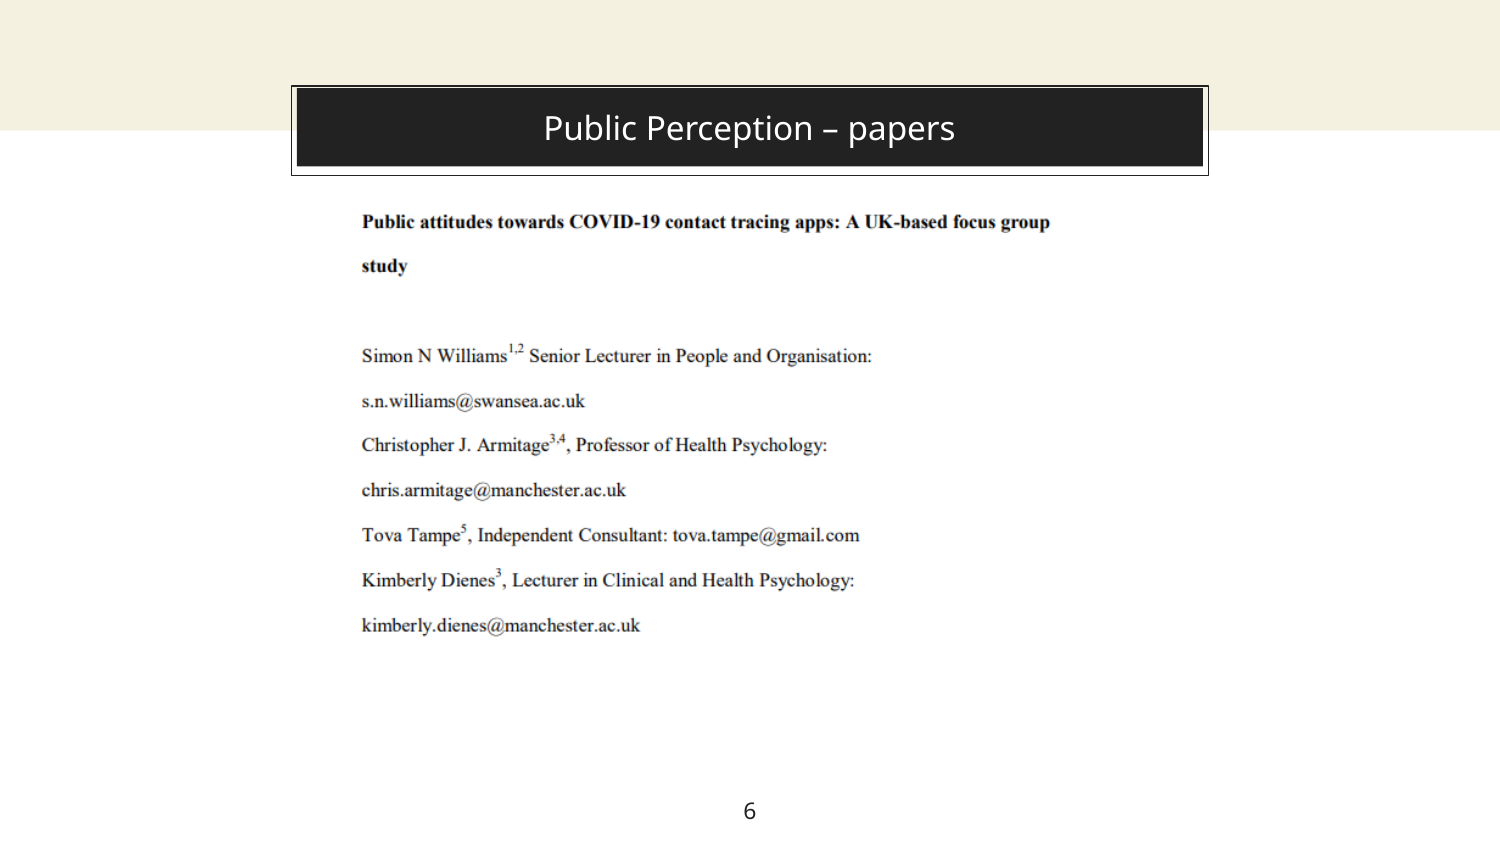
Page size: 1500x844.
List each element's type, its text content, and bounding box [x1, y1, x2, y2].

slide_number 6 [705, 781, 795, 832]
title Public Perception – papers [296, 88, 1203, 167]
picture [355, 205, 1055, 639]
